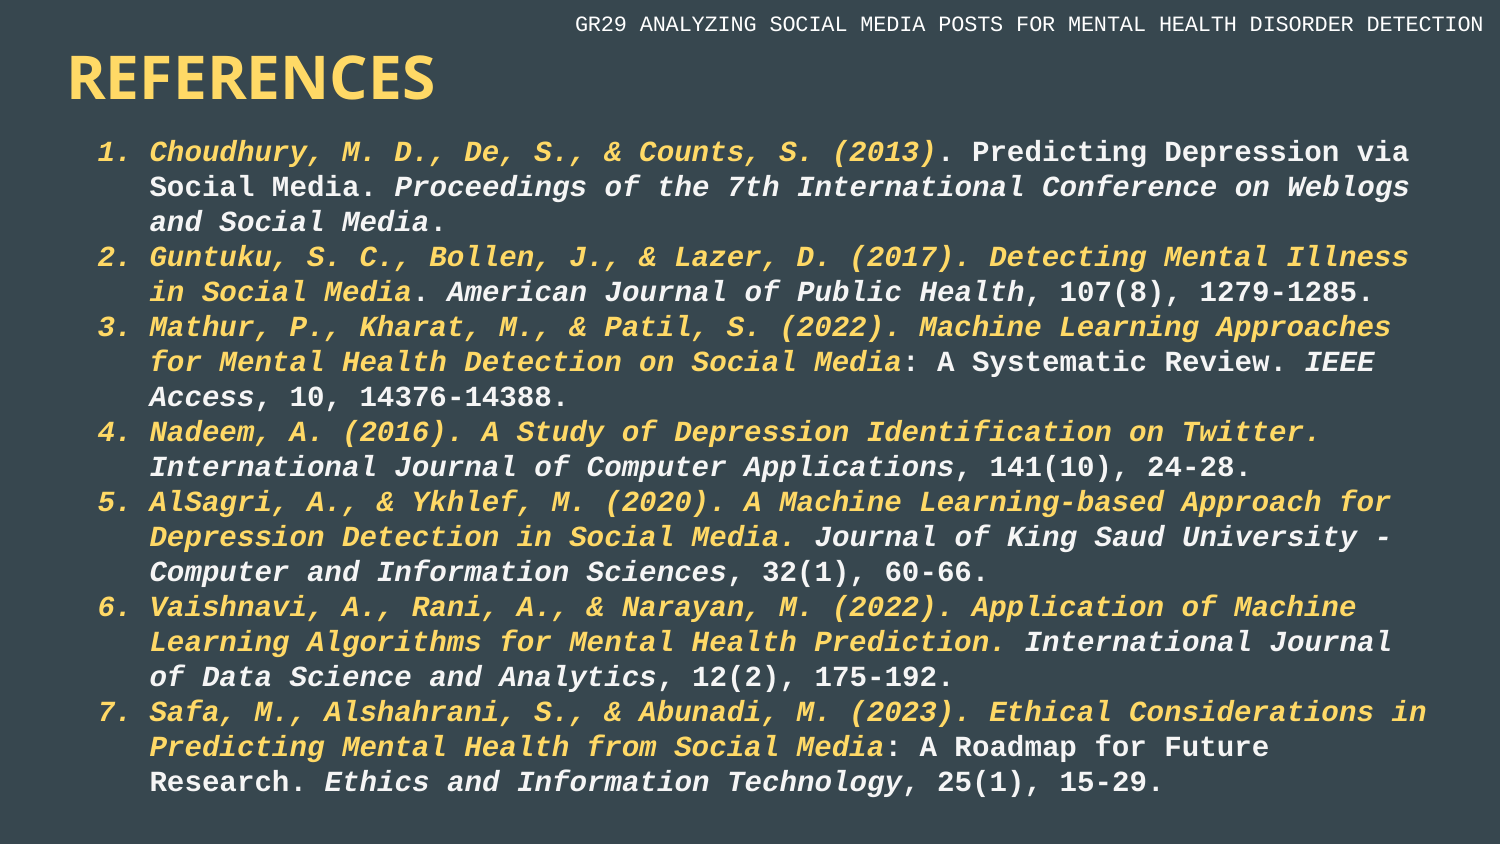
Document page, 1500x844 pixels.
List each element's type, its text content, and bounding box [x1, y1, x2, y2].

title REFERENCES [51, 23, 1449, 118]
text_box GR29 ANALYZING SOCIAL MEDIA POSTS FOR MENTAL HEALTH DISORDER DETECTION [467, 0, 1500, 49]
text_box Choudhury, M. D., De, S., & Counts, S. (2013). Predicting Depression via Social Media. Proceedings of the 7th International Conference on Weblogs and Social Media. Guntuku, S. C., Bollen, J., & Lazer, D. (2017). Detecting Mental Illness in Social Media. American Journal of Public Health, 107(8), 1279-1285. Mathur, P., Kharat, M., & Patil, S. (2022). Machine Learning Approaches for Mental Health Detection on Social Media: A Systematic Review. IEEE Access, 10, 14376-14388. Nadeem, A. (2016). A Study of Depression Identification on Twitter. International Journal of Computer Applications, 141(10), 24-28. AlSagri, A., & Ykhlef, M. (2020). A Machine Learning-based Approach for Depression Detection in Social Media. Journal of King Saud University - Computer and Information Sciences, 32(1), 60-66. Vaishnavi, A., Rani, A., & Narayan, M. (2022). Application of Machine Learning Algorithms for Mental Health Prediction. International Journal of Data Science and Analytics, 12(2), 175-192. Safa, M., Alshahrani, S., & Abunadi, M. (2023). Ethical Considerations in Predicting Mental Health from Social Media: A Roadmap for Future Research. Ethics and Information Technology, 25(1), 15-29. [59, 117, 1458, 797]
